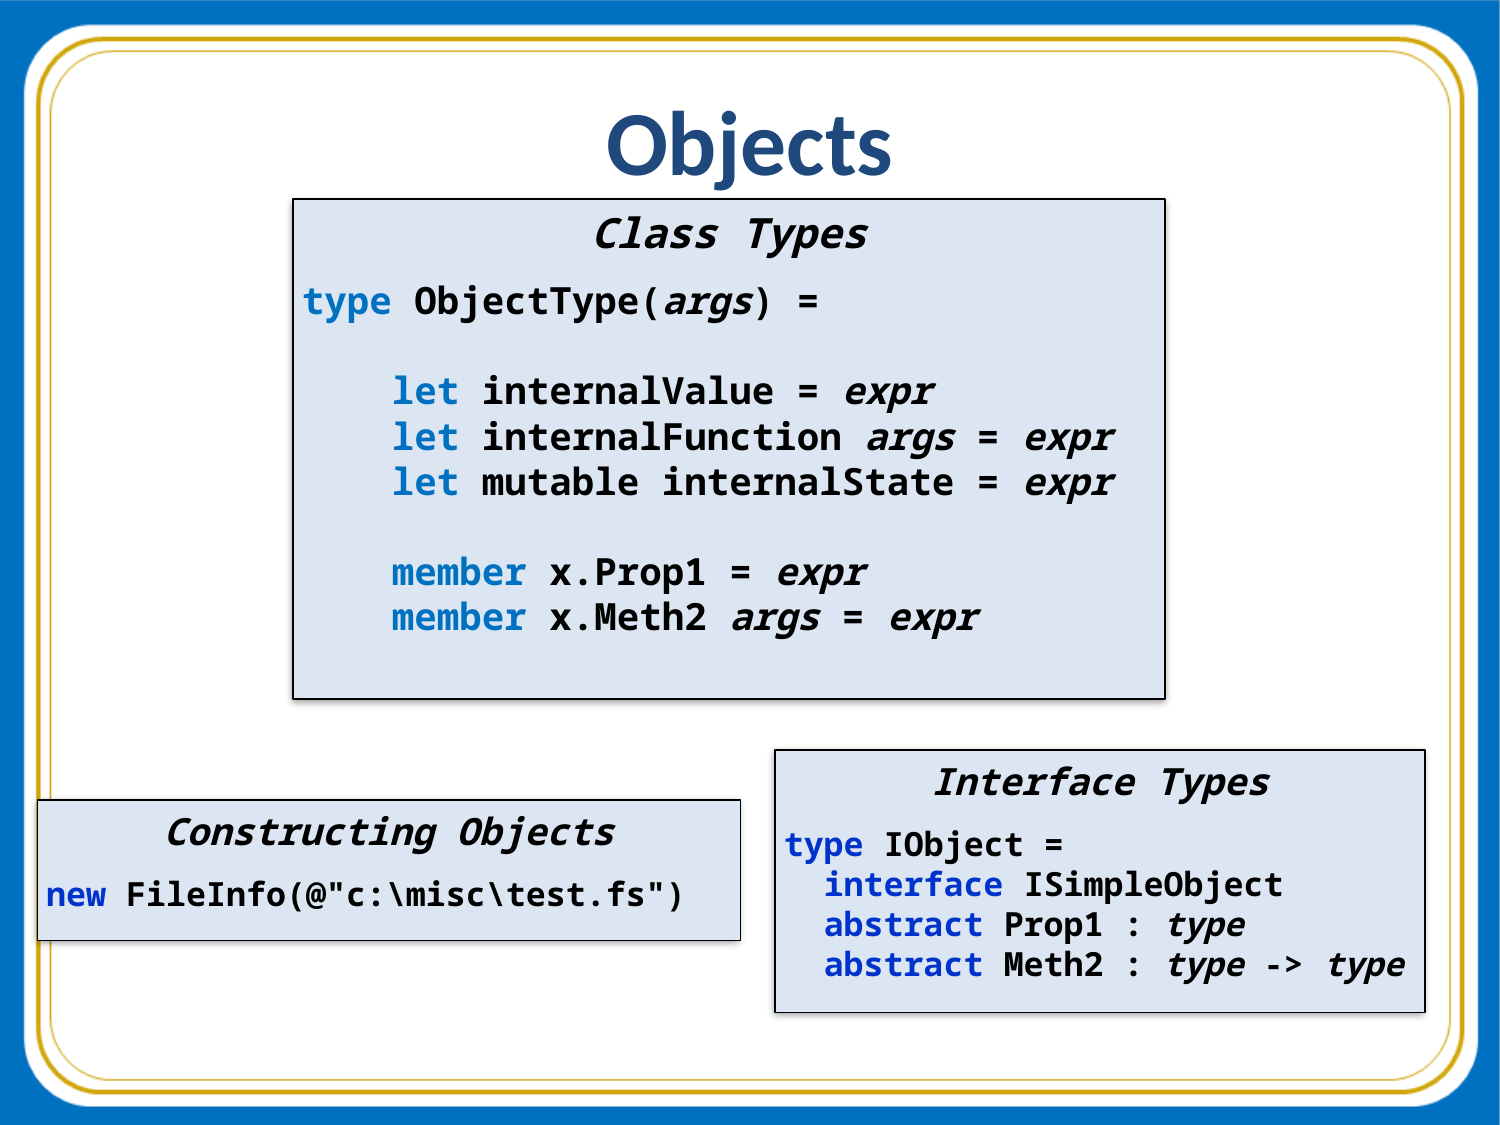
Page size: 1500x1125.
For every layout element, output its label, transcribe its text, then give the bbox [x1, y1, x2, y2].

title Objects [75, 45, 1425, 233]
picture [0, 0, 1500, 1125]
text_box Constructing Objects new FileInfo(@"c:\misc\test.fs") [37, 799, 741, 941]
text_box Interface Types type IObject = interface ISimpleObject abstract Prop1 : type abstract Meth2 : type -> type [774, 749, 1426, 1013]
text_box Class Types type ObjectType(args) = let internalValue = expr let internalFunction args = expr let mutable internalState = expr member x.Prop1 = expr member x.Meth2 args = expr [292, 198, 1166, 700]
